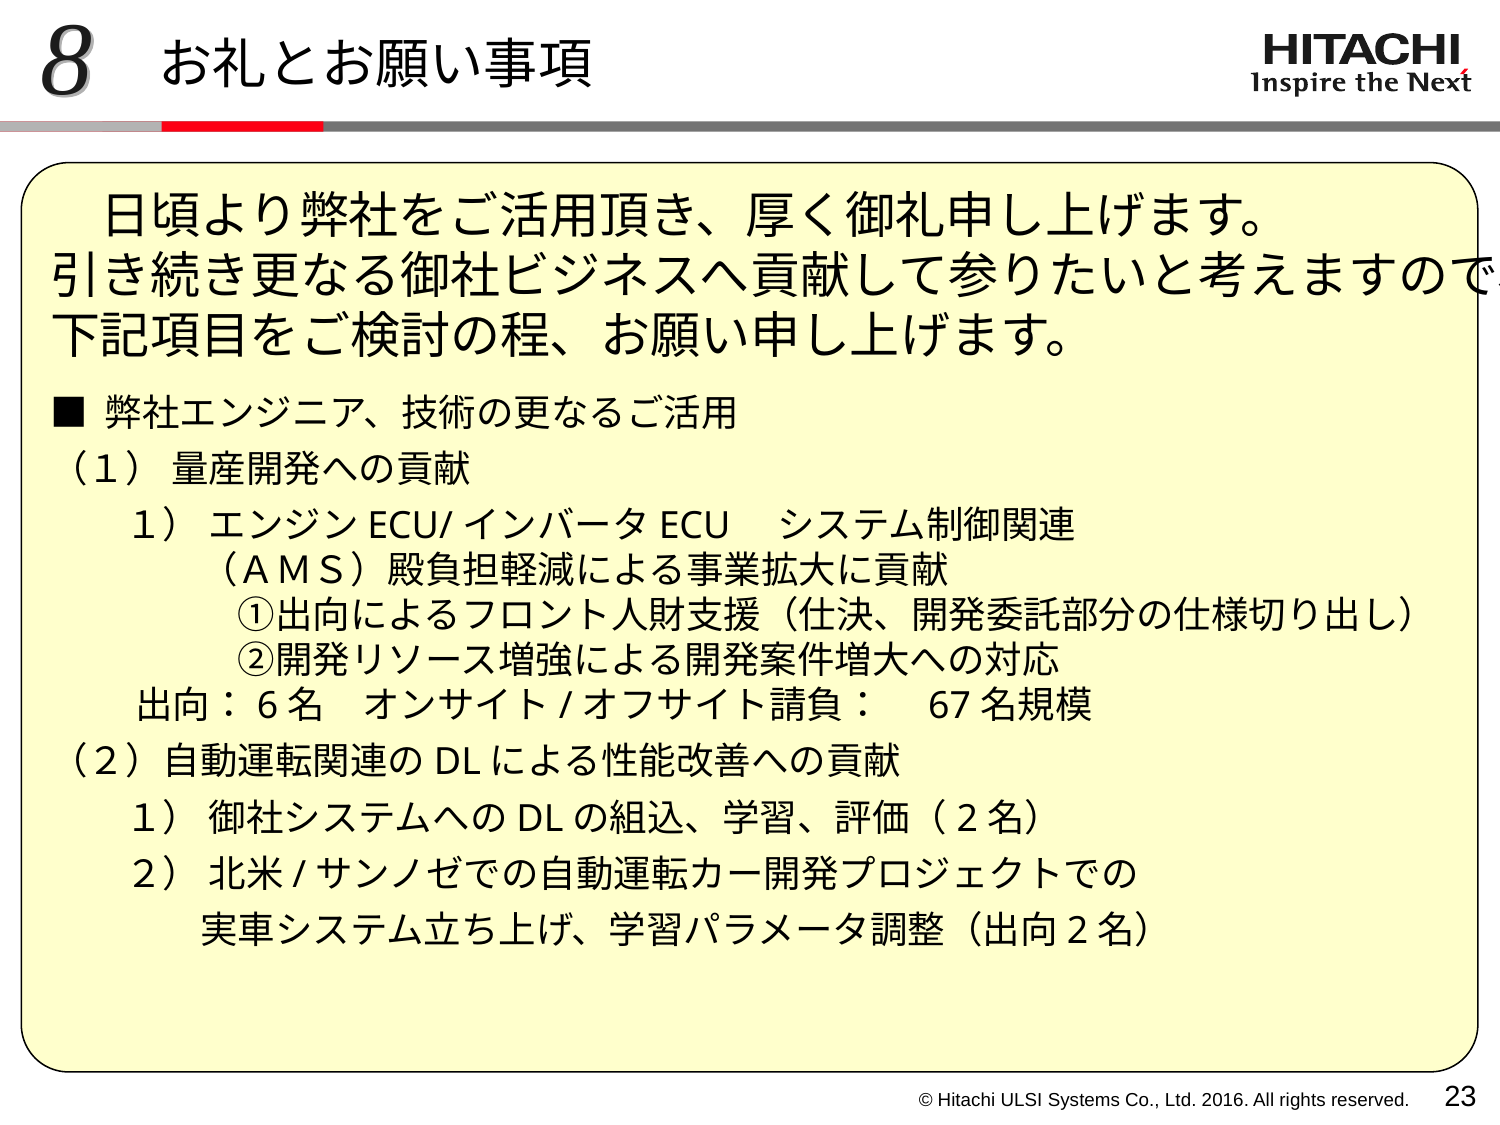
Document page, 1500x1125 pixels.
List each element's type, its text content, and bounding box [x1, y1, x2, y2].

text_box 8. [31, 0, 120, 179]
text_box 日頃より弊社をご活用頂き、厚く御礼申し上げます。 引き続き更なる御社ビジネスへ貢献して参りたいと考えますので、 下記項目をご検討の程、お願い申し上げます。 ■ 弊社エンジニア、技術の更なるご活用 （１） 量産開発への貢献 １） エンジンECU/インバータECU システム制御関連 （ＡＭＳ）殿負担軽減による事業拡大に貢献 ①出向によるフロント人財支援（仕決、開発委託部分の仕様切り出し） ②開発リソース増強による開発案件増大への対応 出向：6名 オンサイト/オフサイト請負： 67名規模 （２）自動運転関連のDLによる性能改善への貢献 １） 御社システムへのDLの組込、学習、評価（2名） ２） 北米/サンノゼでの自動運転カー開発プロジェクトでの 実車システム立ち上げ、学習パラメータ調整（出向2名） [21, 162, 1478, 1072]
slide_number 22 [1411, 1073, 1492, 1124]
text_box お礼とお願い事項 [143, 29, 1247, 99]
